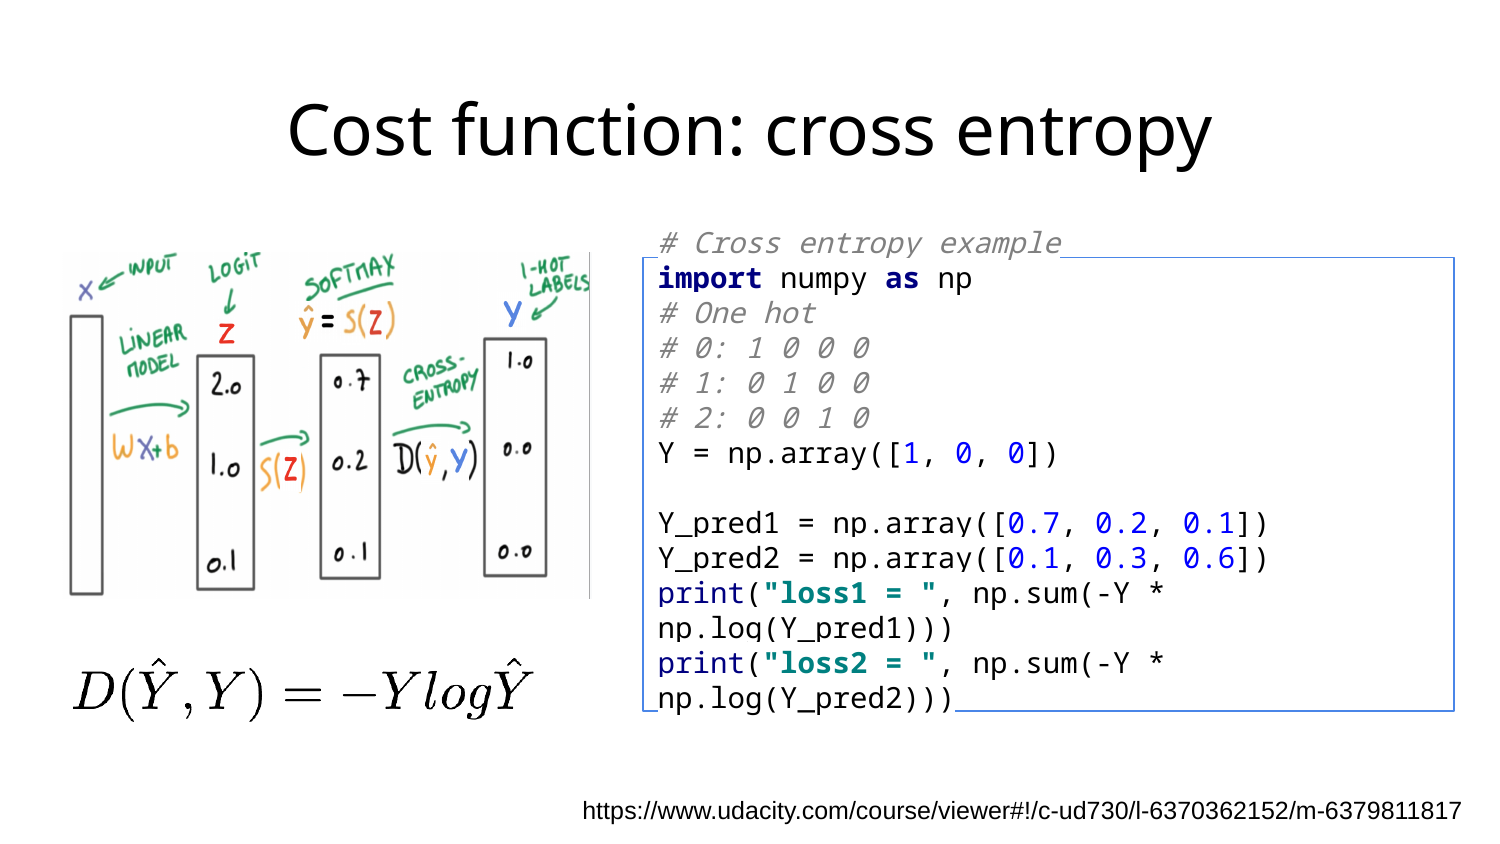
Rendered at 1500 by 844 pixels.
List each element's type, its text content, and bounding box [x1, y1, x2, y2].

picture [73, 656, 535, 722]
text_box https://www.udacity.com/course/viewer#!/c-ud730/l-6370362152/m-6379811817 [555, 784, 1492, 835]
text_box # Cross entropy example import numpy as np # One hot # 0: 1 0 0 0 # 1: 0 1 0 0 # 2: 0 0 1 0 Y = np.array([1, 0, 0]) Y_pred1 = np.array([0.7, 0.2, 0.1]) Y_pred2 = np.array([0.1, 0.3, 0.6]) print("loss1 = ", np.sum(-Y * np.log(Y_pred1))) print("loss2 = ", np.sum(-Y * np.log(Y_pred2))) [642, 257, 1454, 711]
title Cost function: cross entropy [0, 21, 1500, 233]
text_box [62, 252, 592, 599]
